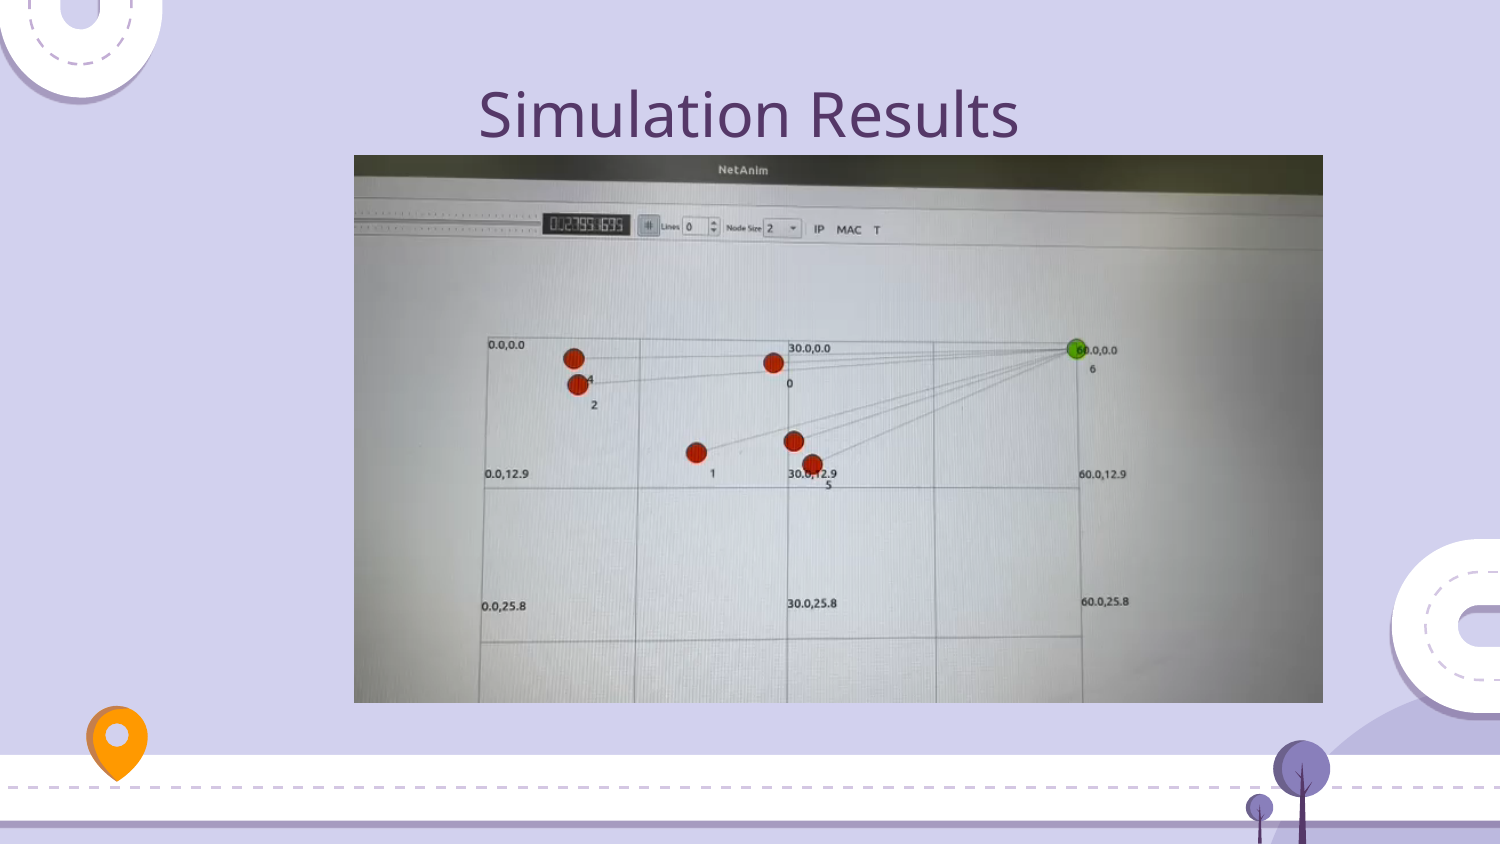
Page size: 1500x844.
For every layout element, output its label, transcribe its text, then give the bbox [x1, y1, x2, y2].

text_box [353, 154, 1324, 704]
title Simulation Results [118, 60, 1382, 155]
